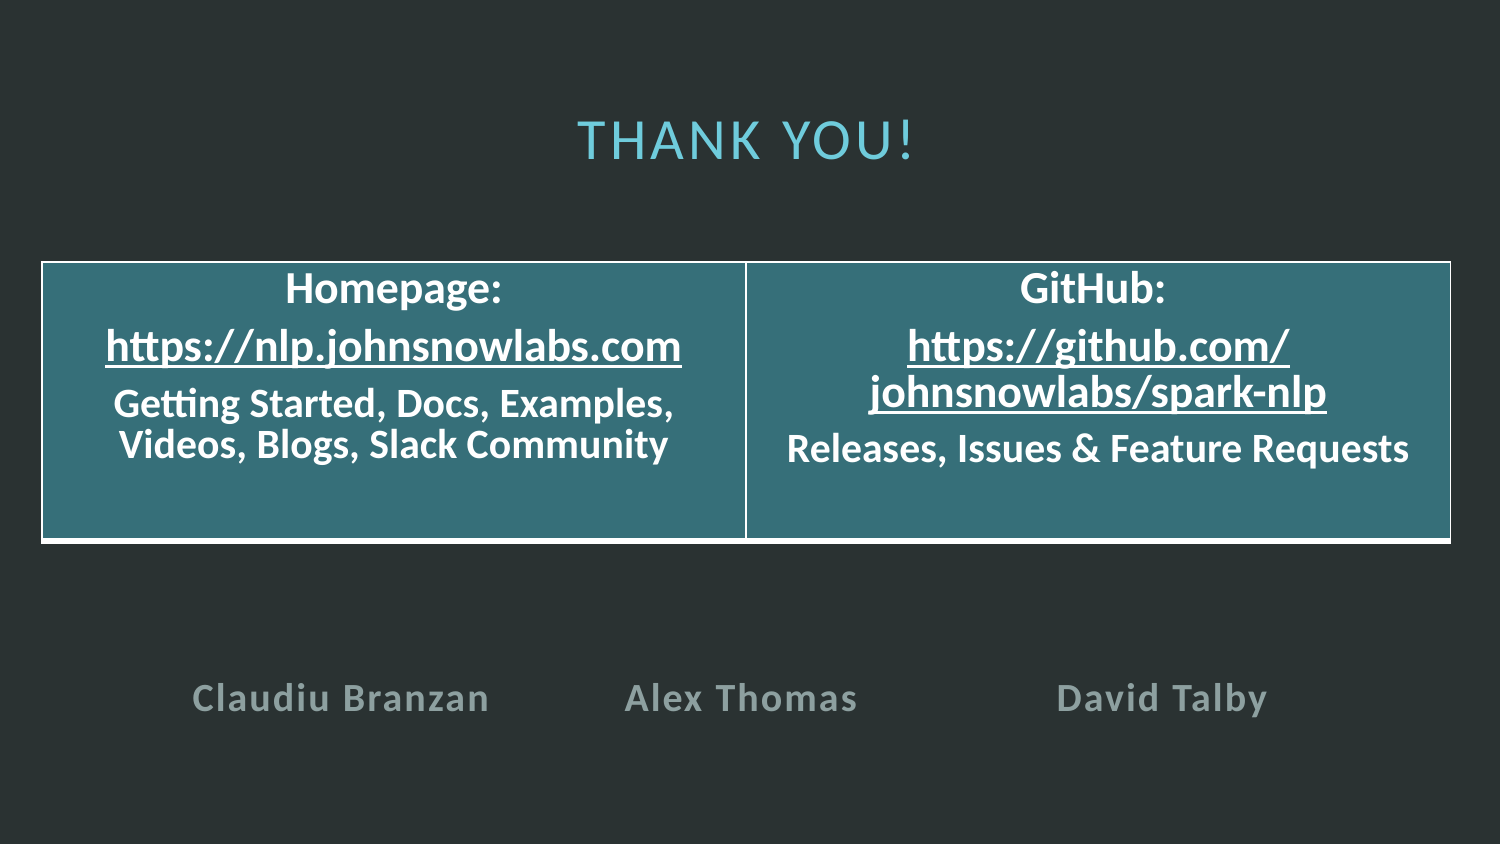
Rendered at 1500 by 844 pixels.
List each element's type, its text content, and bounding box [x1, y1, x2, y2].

table_header Homepage: https://nlp.johnsnowlabs.com Getting Started, Docs, Examples, Videos, Blogs, Slack Community [43, 263, 745, 538]
text_box Claudiu Branzan Alex Thomas David Talby [165, 677, 1296, 762]
title THANK you! [98, 66, 1396, 172]
table_header GitHub: https://github.com/ johnsnowlabs/spark-nlp Releases, Issues & Feature Requests [747, 263, 1450, 538]
